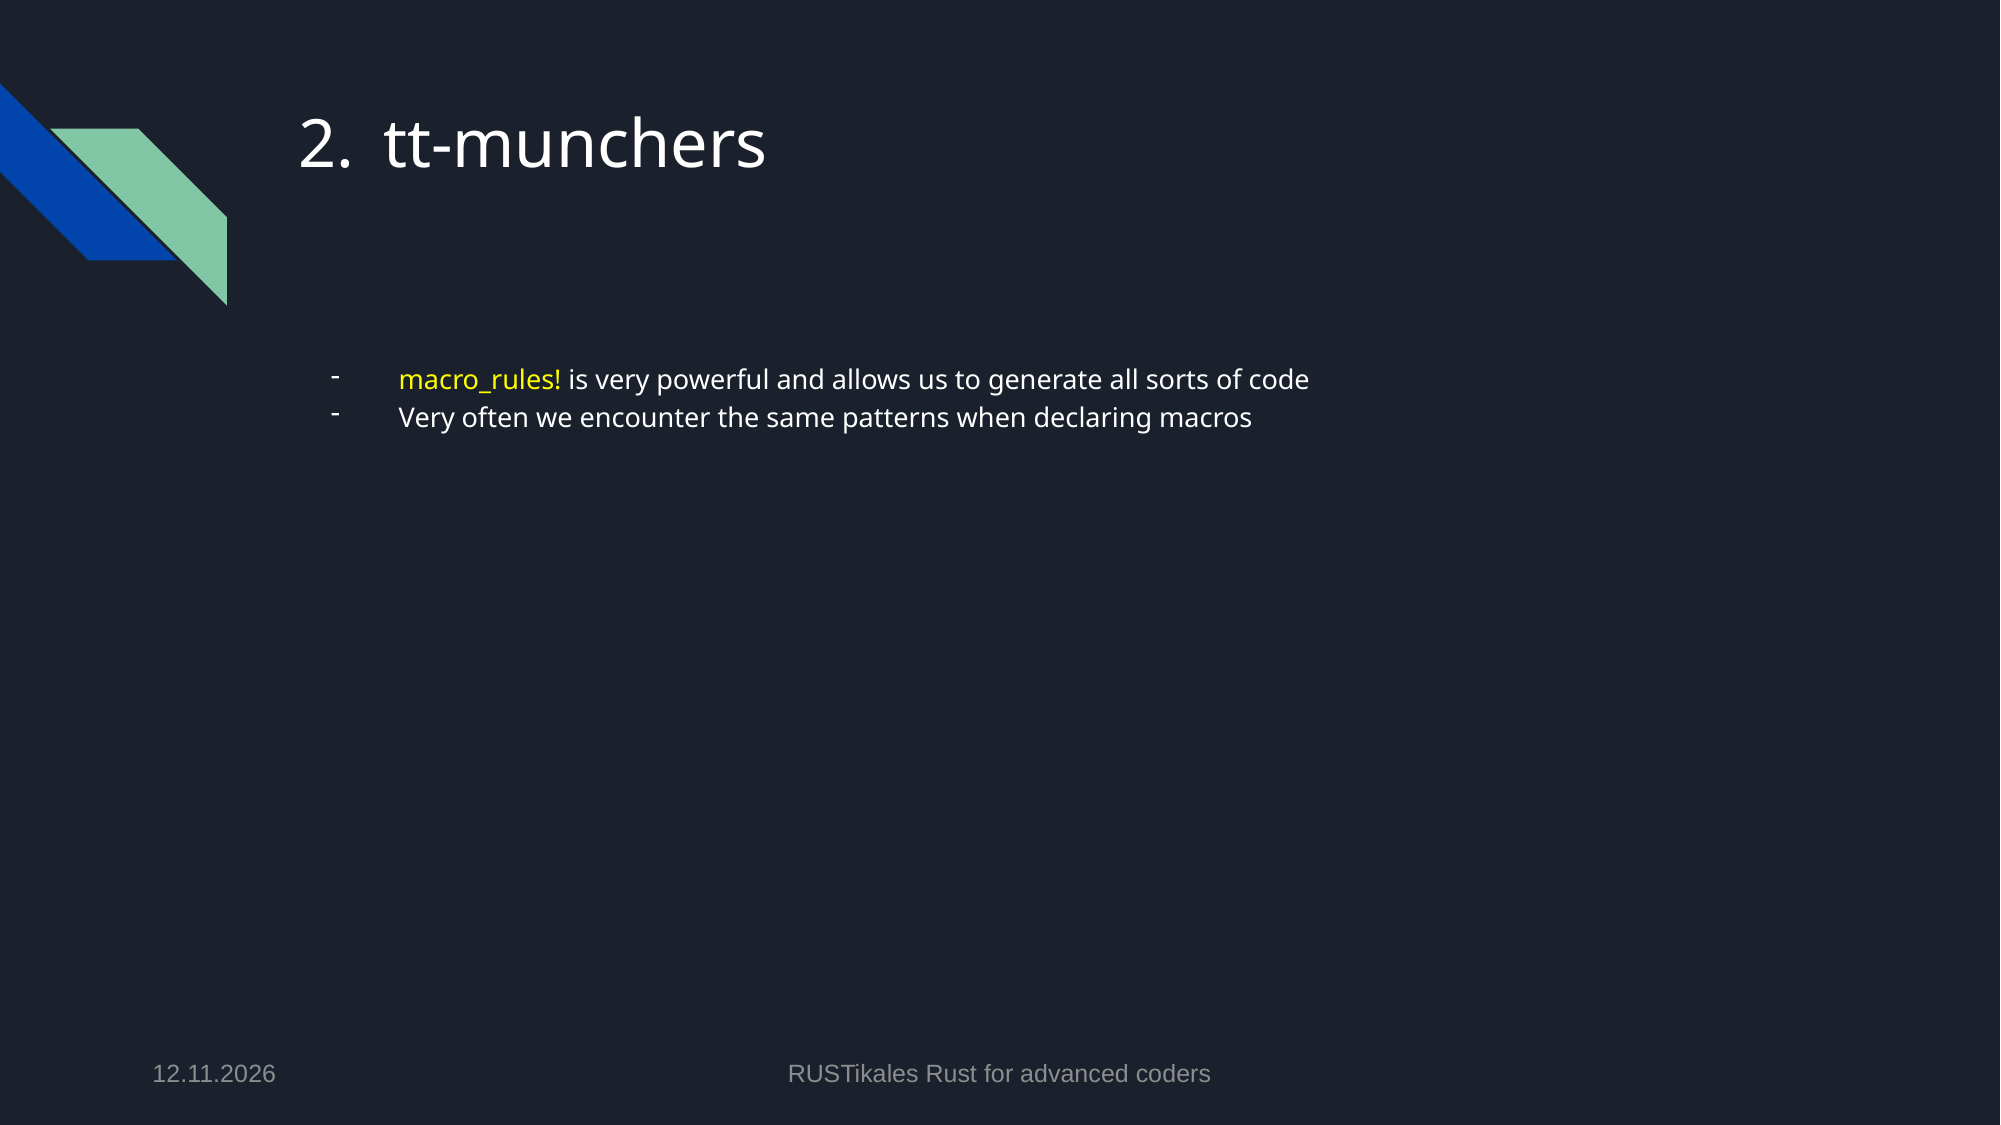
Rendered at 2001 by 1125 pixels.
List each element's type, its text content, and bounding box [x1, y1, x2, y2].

title tt-munchers [283, 86, 1824, 287]
footer RUSTikales Rust for advanced coders [662, 1042, 1338, 1103]
list macro_rules! is very powerful and allows us to generate all sorts of code Very often we encounter the same patterns when declaring macros [283, 342, 1824, 980]
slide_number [137, 1042, 588, 1103]
